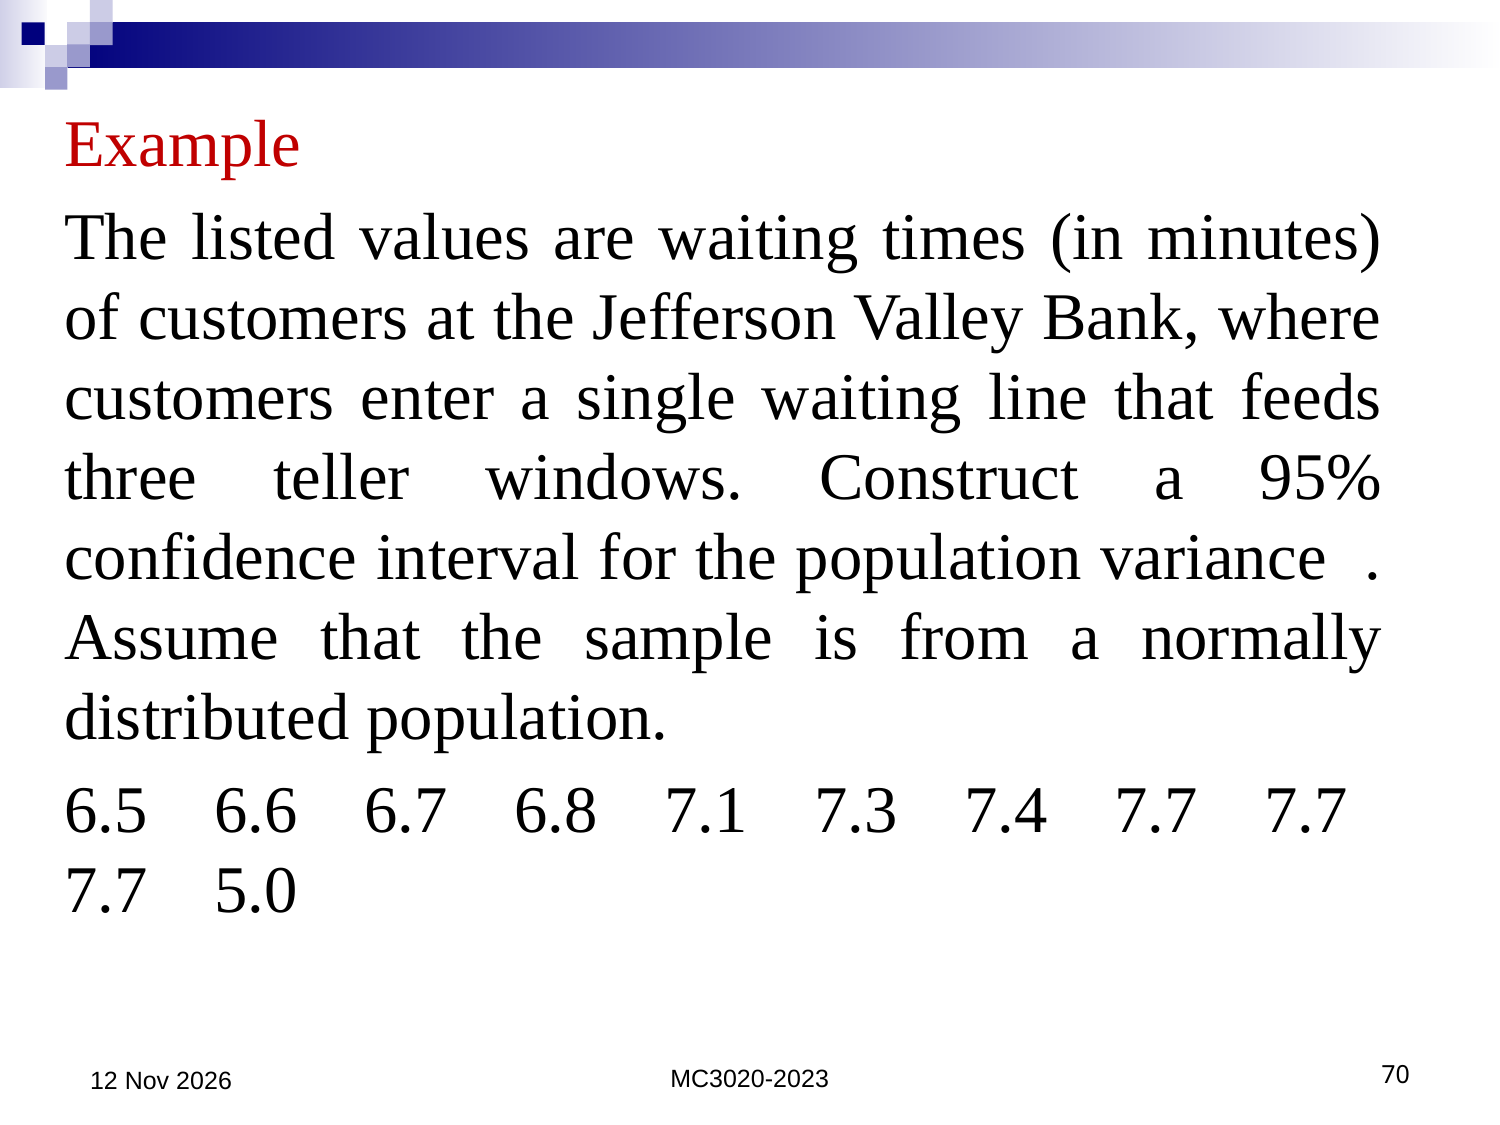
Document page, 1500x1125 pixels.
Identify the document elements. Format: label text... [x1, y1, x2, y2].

footer MC3020-2023 [512, 1025, 988, 1100]
slide_number 70 [1074, 1025, 1425, 1100]
list Example The listed values are waiting times (in minutes) of customers at the Jefferson Valley Bank, where customers enter a single waiting line that feeds three teller windows. Construct a 95% confidence interval for the population variance . Assume that the sample is from a normally distributed population. 6.5 6.6 6.7 6.8 7.1 7.3 7.4 7.7 7.7 7.7 5.0 [49, 92, 1400, 730]
slide_number 16-Jun-23 [75, 1024, 425, 1103]
